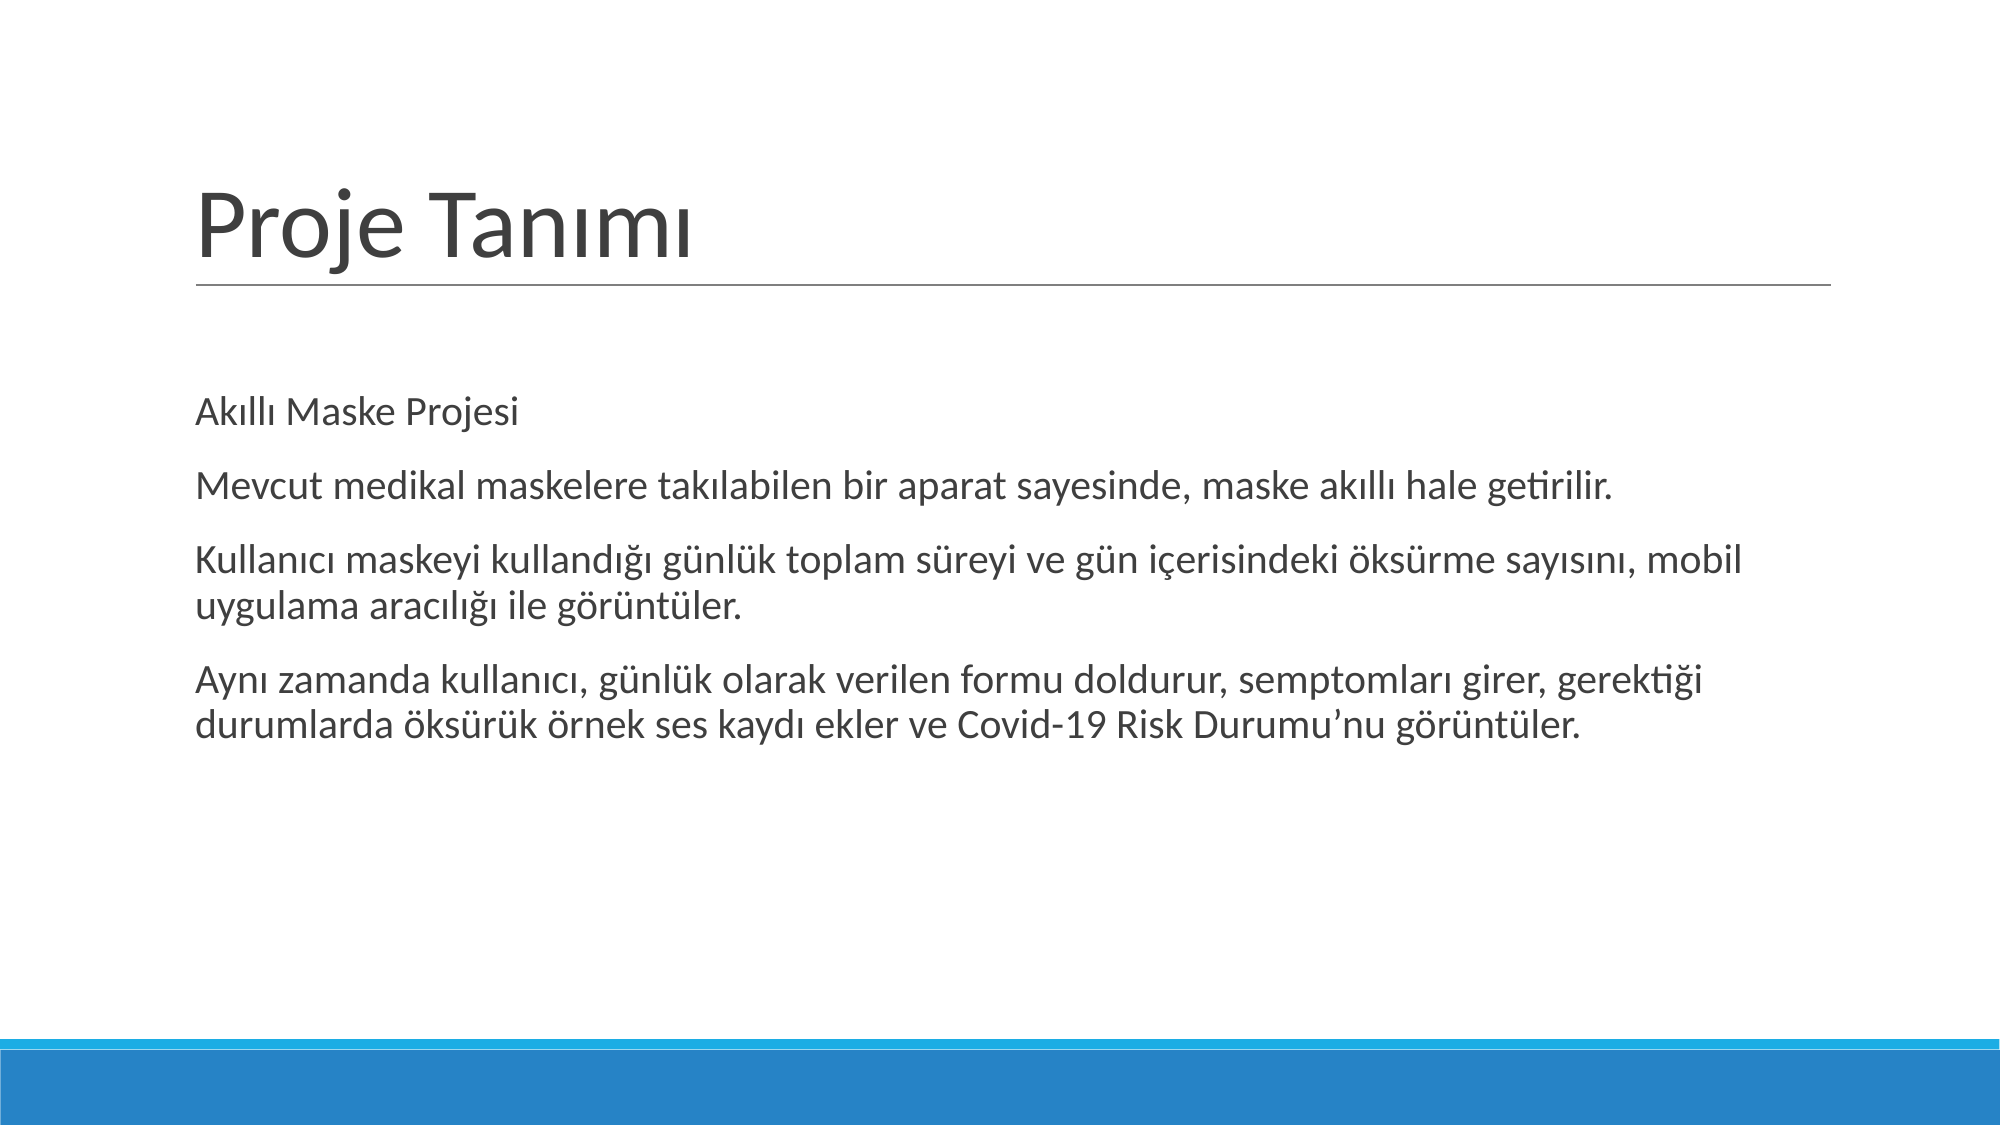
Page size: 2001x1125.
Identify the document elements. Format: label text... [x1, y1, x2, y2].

list Akıllı Maske Projesi Mevcut medikal maskelere takılabilen bir aparat sayesinde, maske akıllı hale getirilir. Kullanıcı maskeyi kullandığı günlük toplam süreyi ve gün içerisindeki öksürme sayısını, mobil uygulama aracılığı ile görüntüler. Aynı zamanda kullanıcı, günlük olarak verilen formu doldurur, semptomları girer, gerektiği durumlarda öksürük örnek ses kaydı ekler ve Covid-19 Risk Durumu’nu görüntüler. [180, 302, 1830, 963]
title Proje Tanımı [180, 47, 1830, 285]
